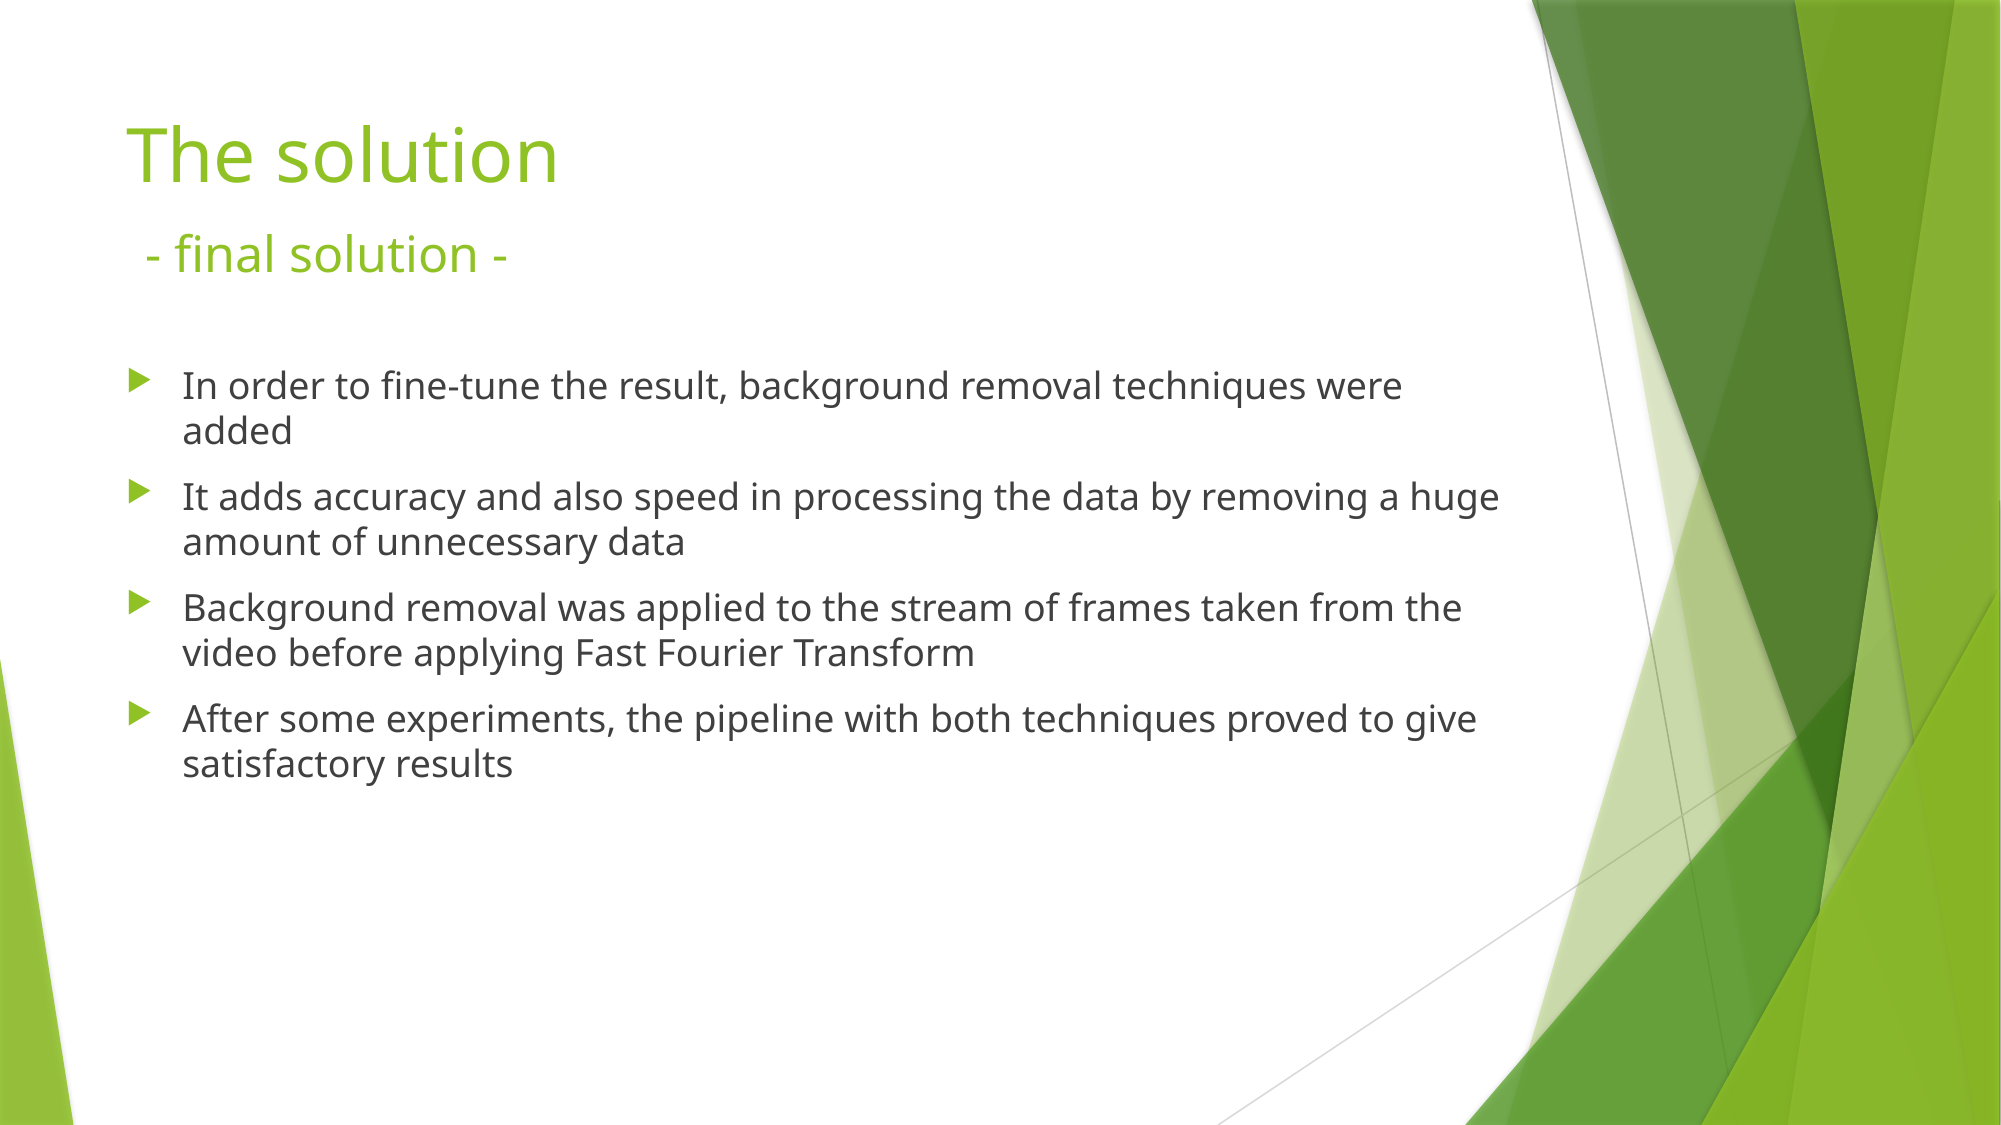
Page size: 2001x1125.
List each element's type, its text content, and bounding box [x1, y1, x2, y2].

title The solution - final solution - [111, 99, 1522, 317]
list In order to fine-tune the result, background removal techniques were added It adds accuracy and also speed in processing the data by removing a huge amount of unnecessary data Background removal was applied to the stream of frames taken from the video before applying Fast Fourier Transform After some experiments, the pipeline with both techniques proved to give satisfactory results [111, 354, 1522, 992]
